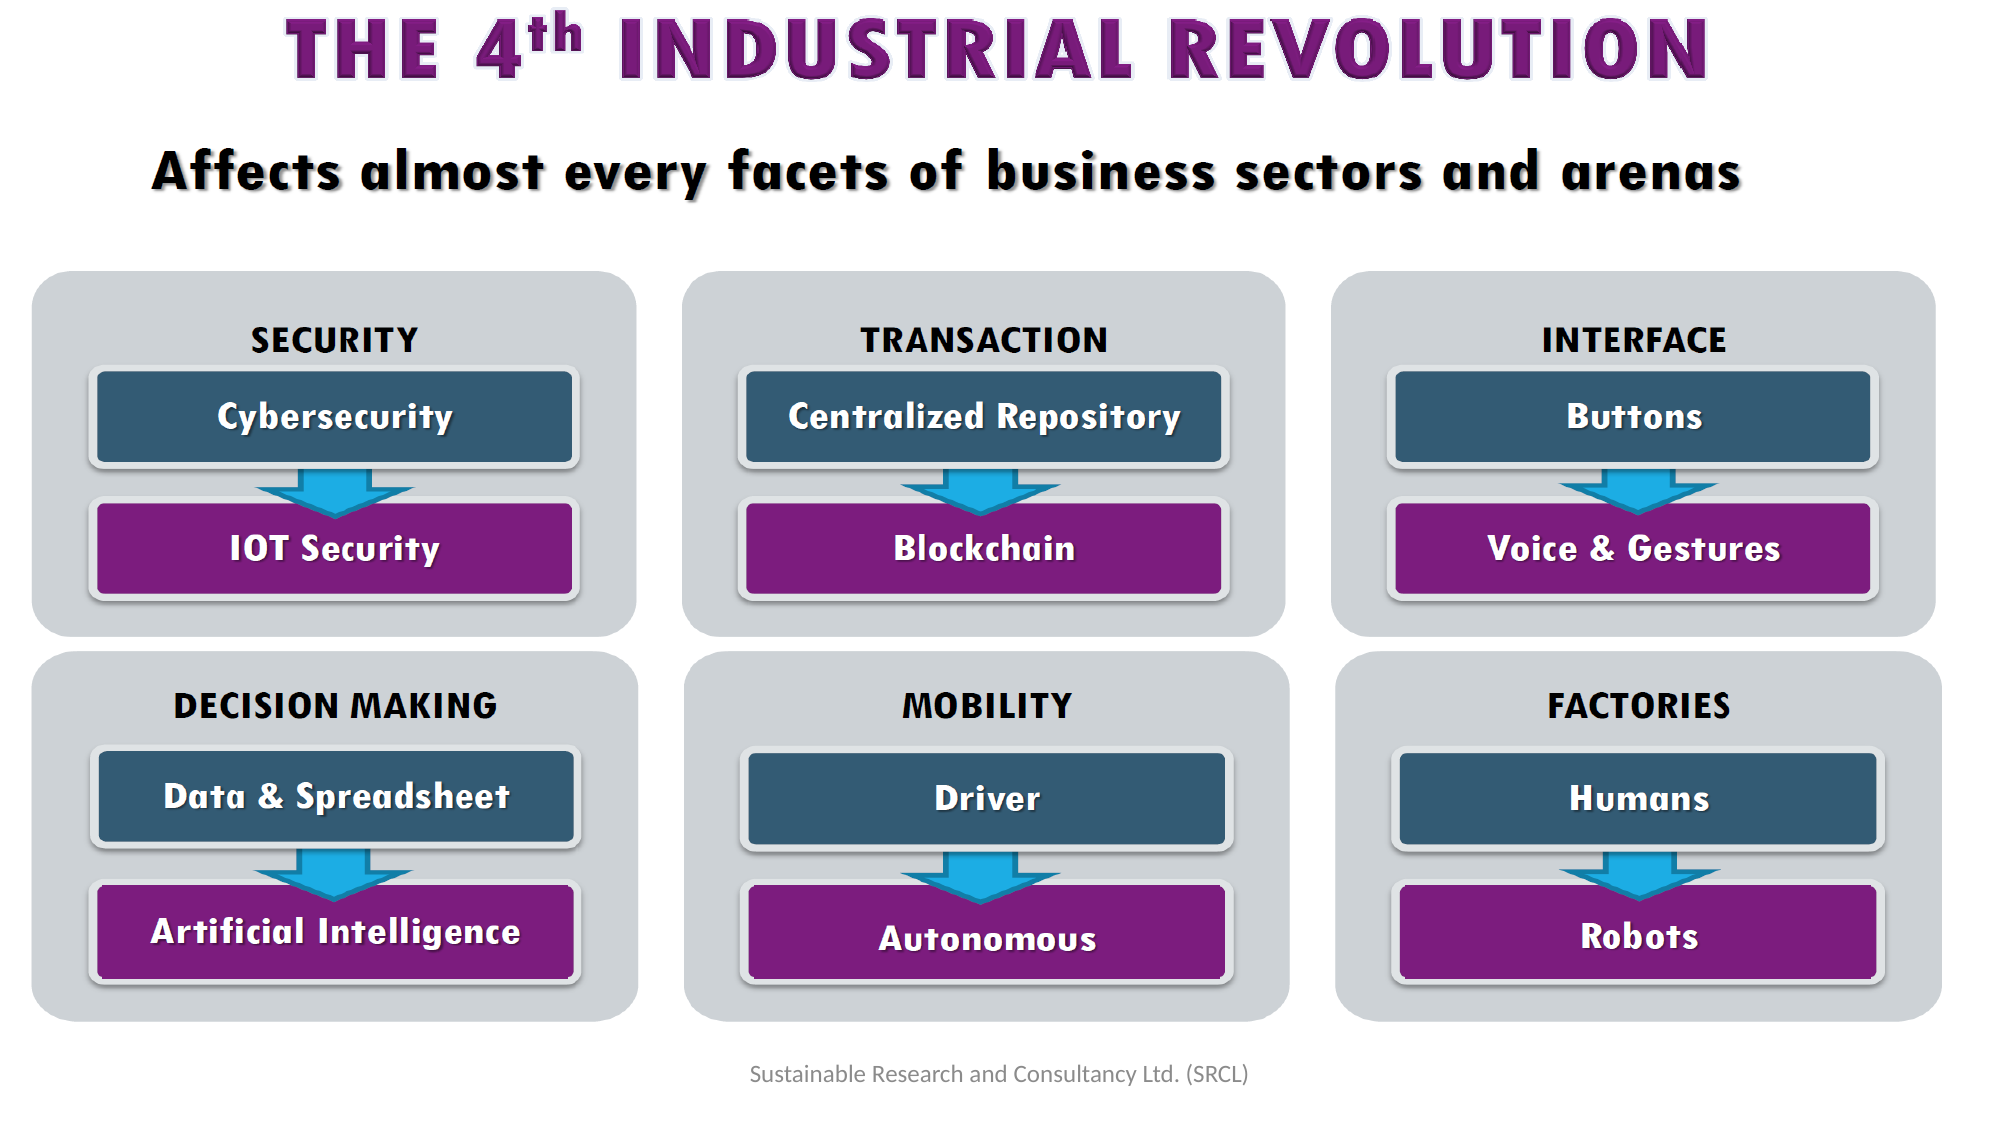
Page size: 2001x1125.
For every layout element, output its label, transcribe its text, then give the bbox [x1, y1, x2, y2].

picture [0, 0, 1955, 1042]
footer Sustainable Research and Consultancy Ltd. (SRCL) [662, 1042, 1338, 1103]
